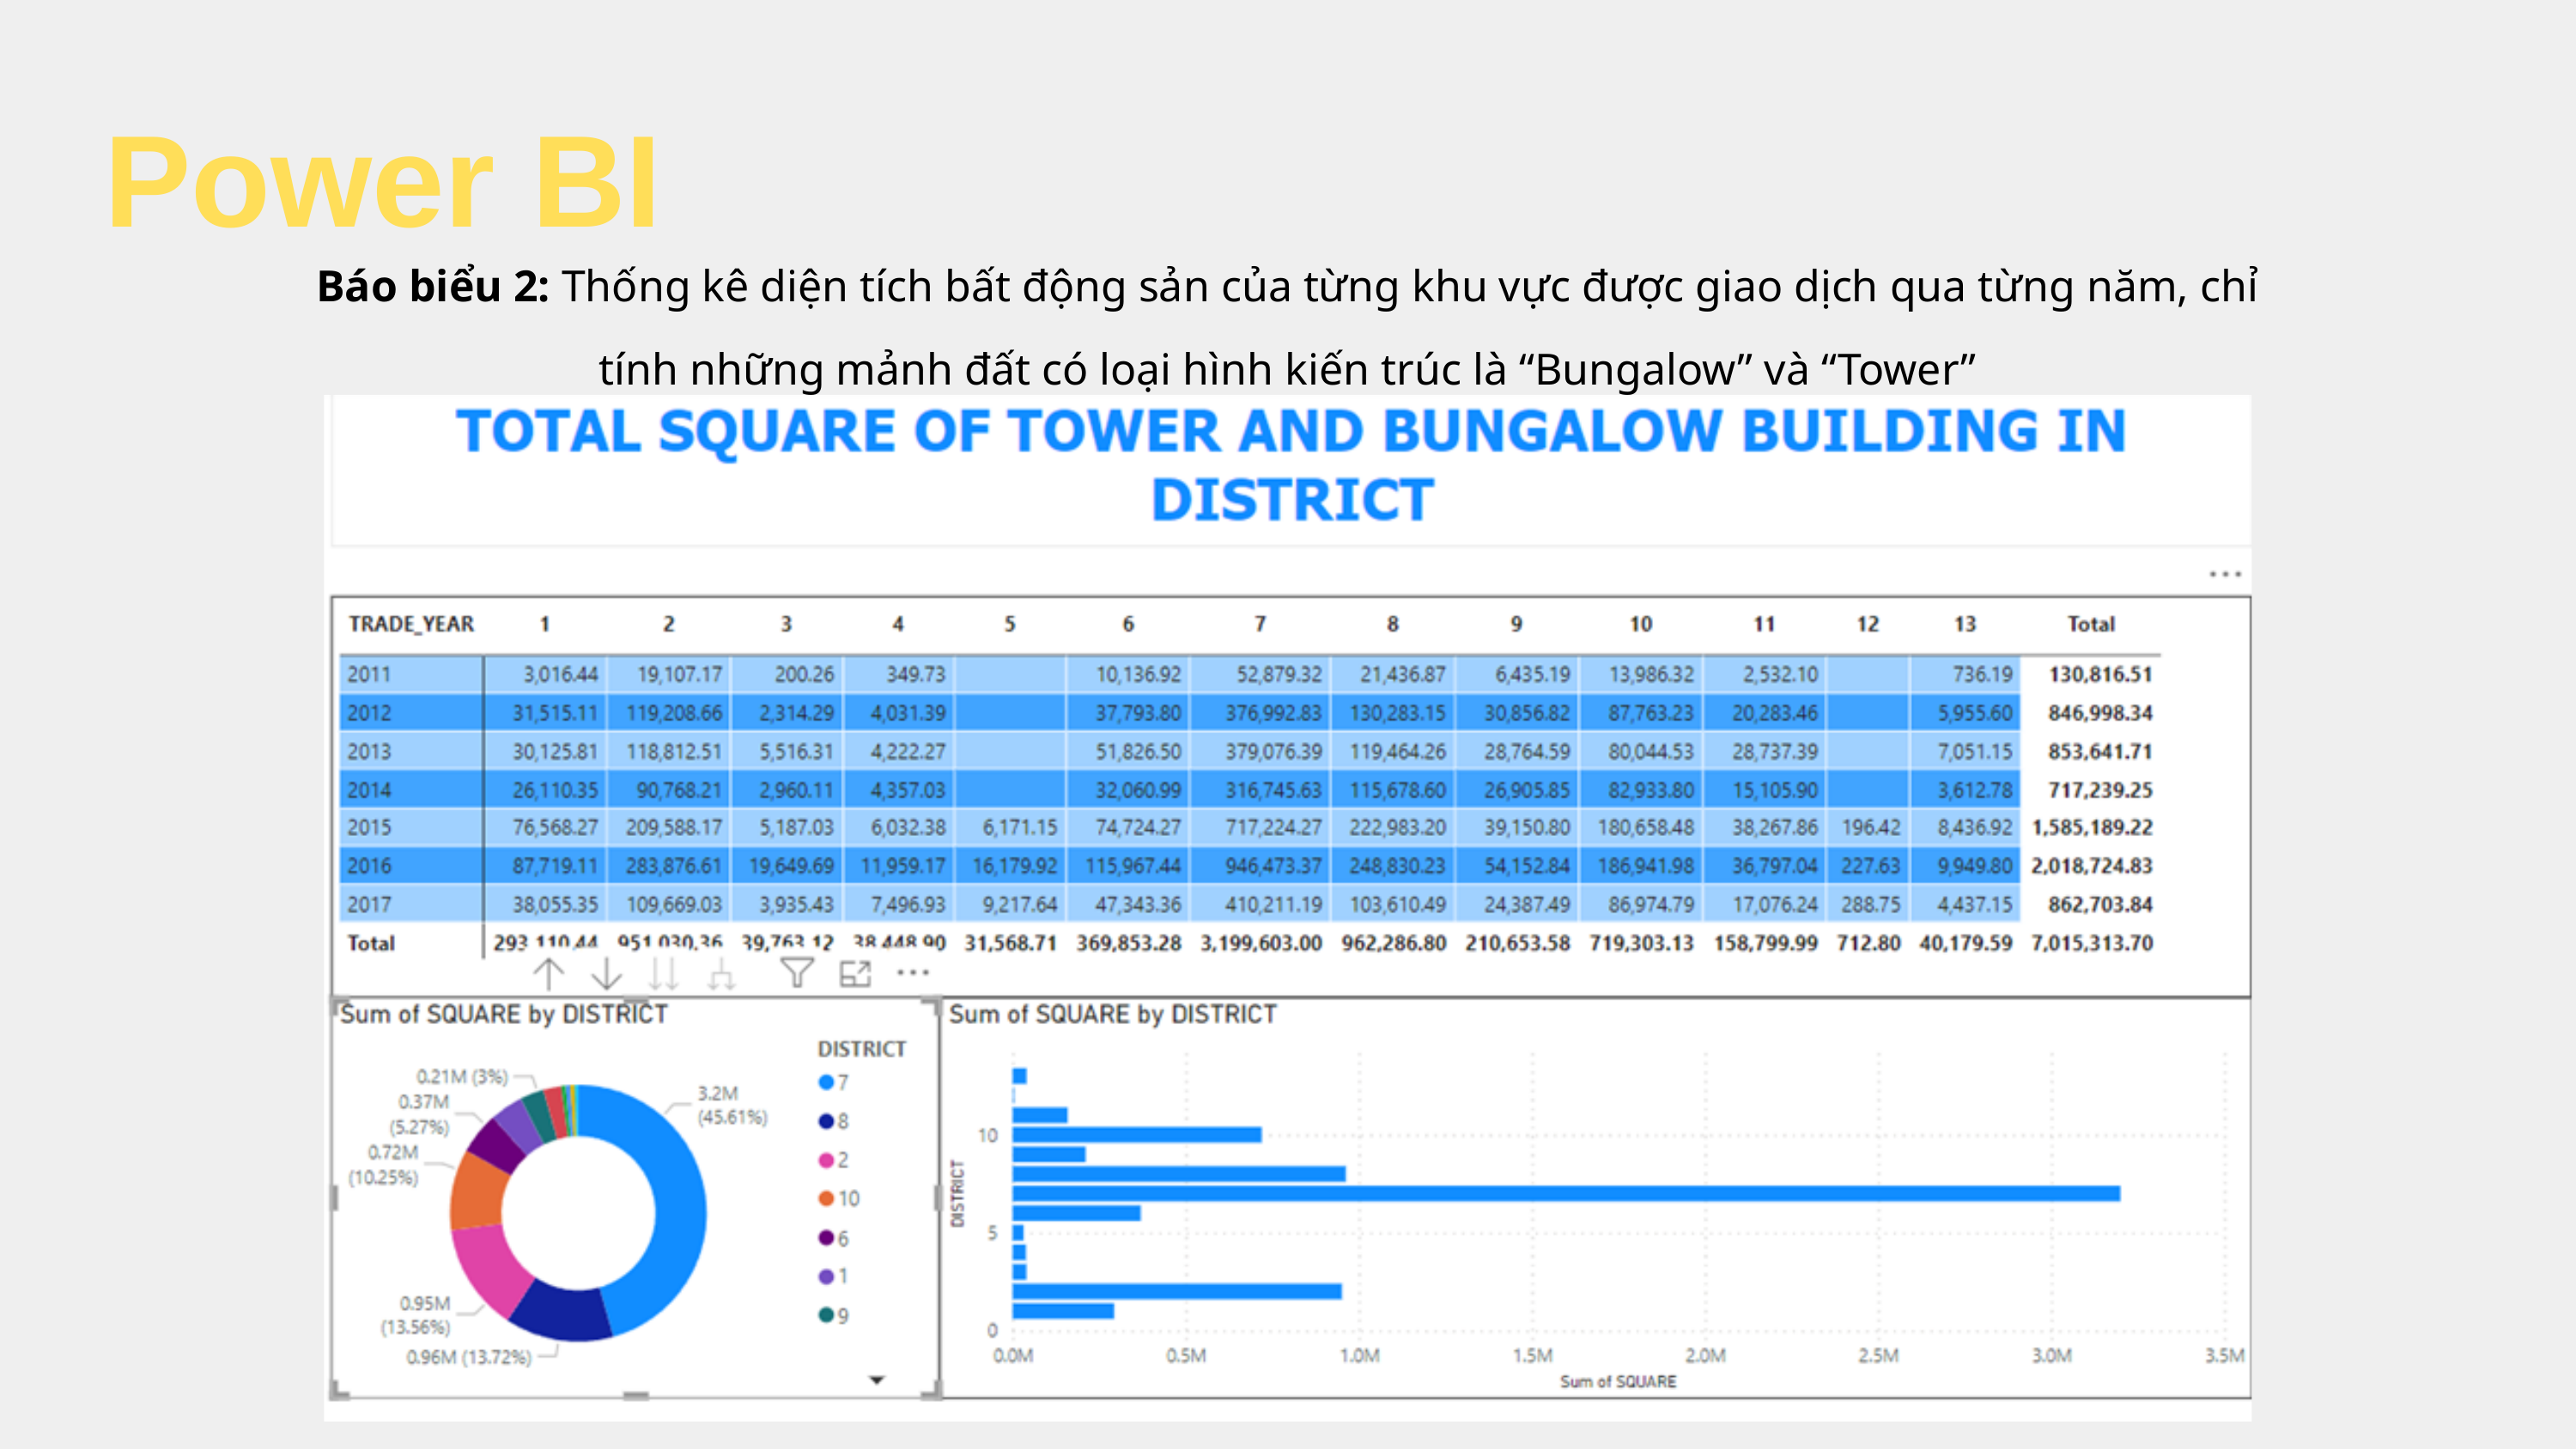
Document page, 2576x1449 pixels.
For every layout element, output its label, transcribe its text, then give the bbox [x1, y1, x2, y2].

text_box Báo biểu 2: Thống kê diện tích bất động sản của từng khu vực được giao dịch qua từng năm, chỉ tính những mảnh đất có loại hình kiến trúc là “Bungalow” và “Tower” [288, 227, 2288, 394]
text_box [324, 395, 2252, 1422]
text_box Power BI [93, 1, 673, 253]
